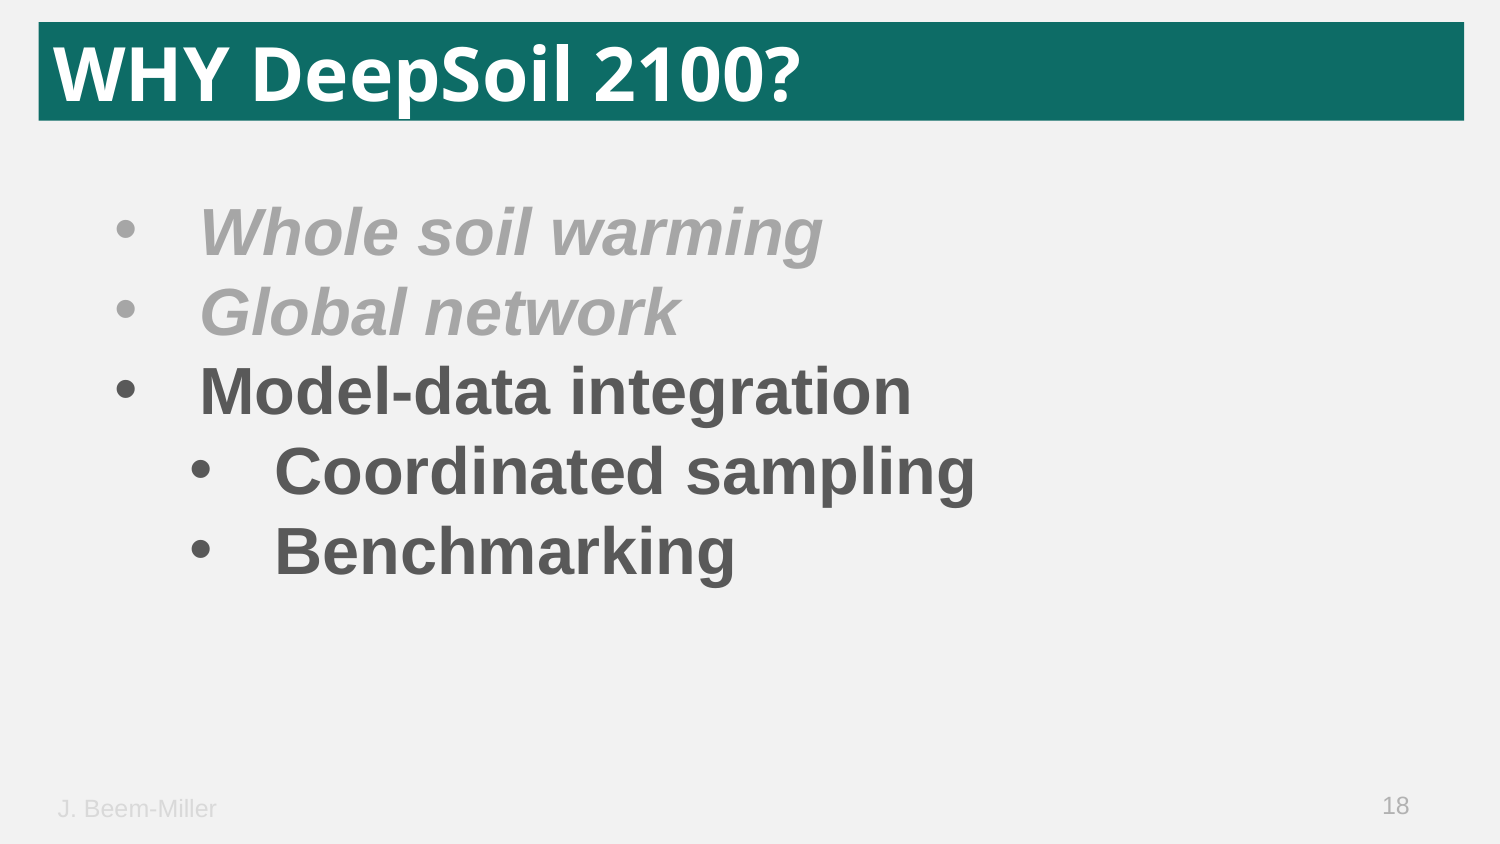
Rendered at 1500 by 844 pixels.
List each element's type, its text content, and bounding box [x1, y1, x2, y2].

text_box Whole soil warming Global network Model-data integration Coordinated sampling Benchmarking [100, 180, 1414, 596]
text_box J. Beem-Miller [42, 785, 233, 830]
slide_number 18 [1074, 782, 1425, 827]
text_box WHY DeepSoil 2100? [38, 22, 1465, 121]
